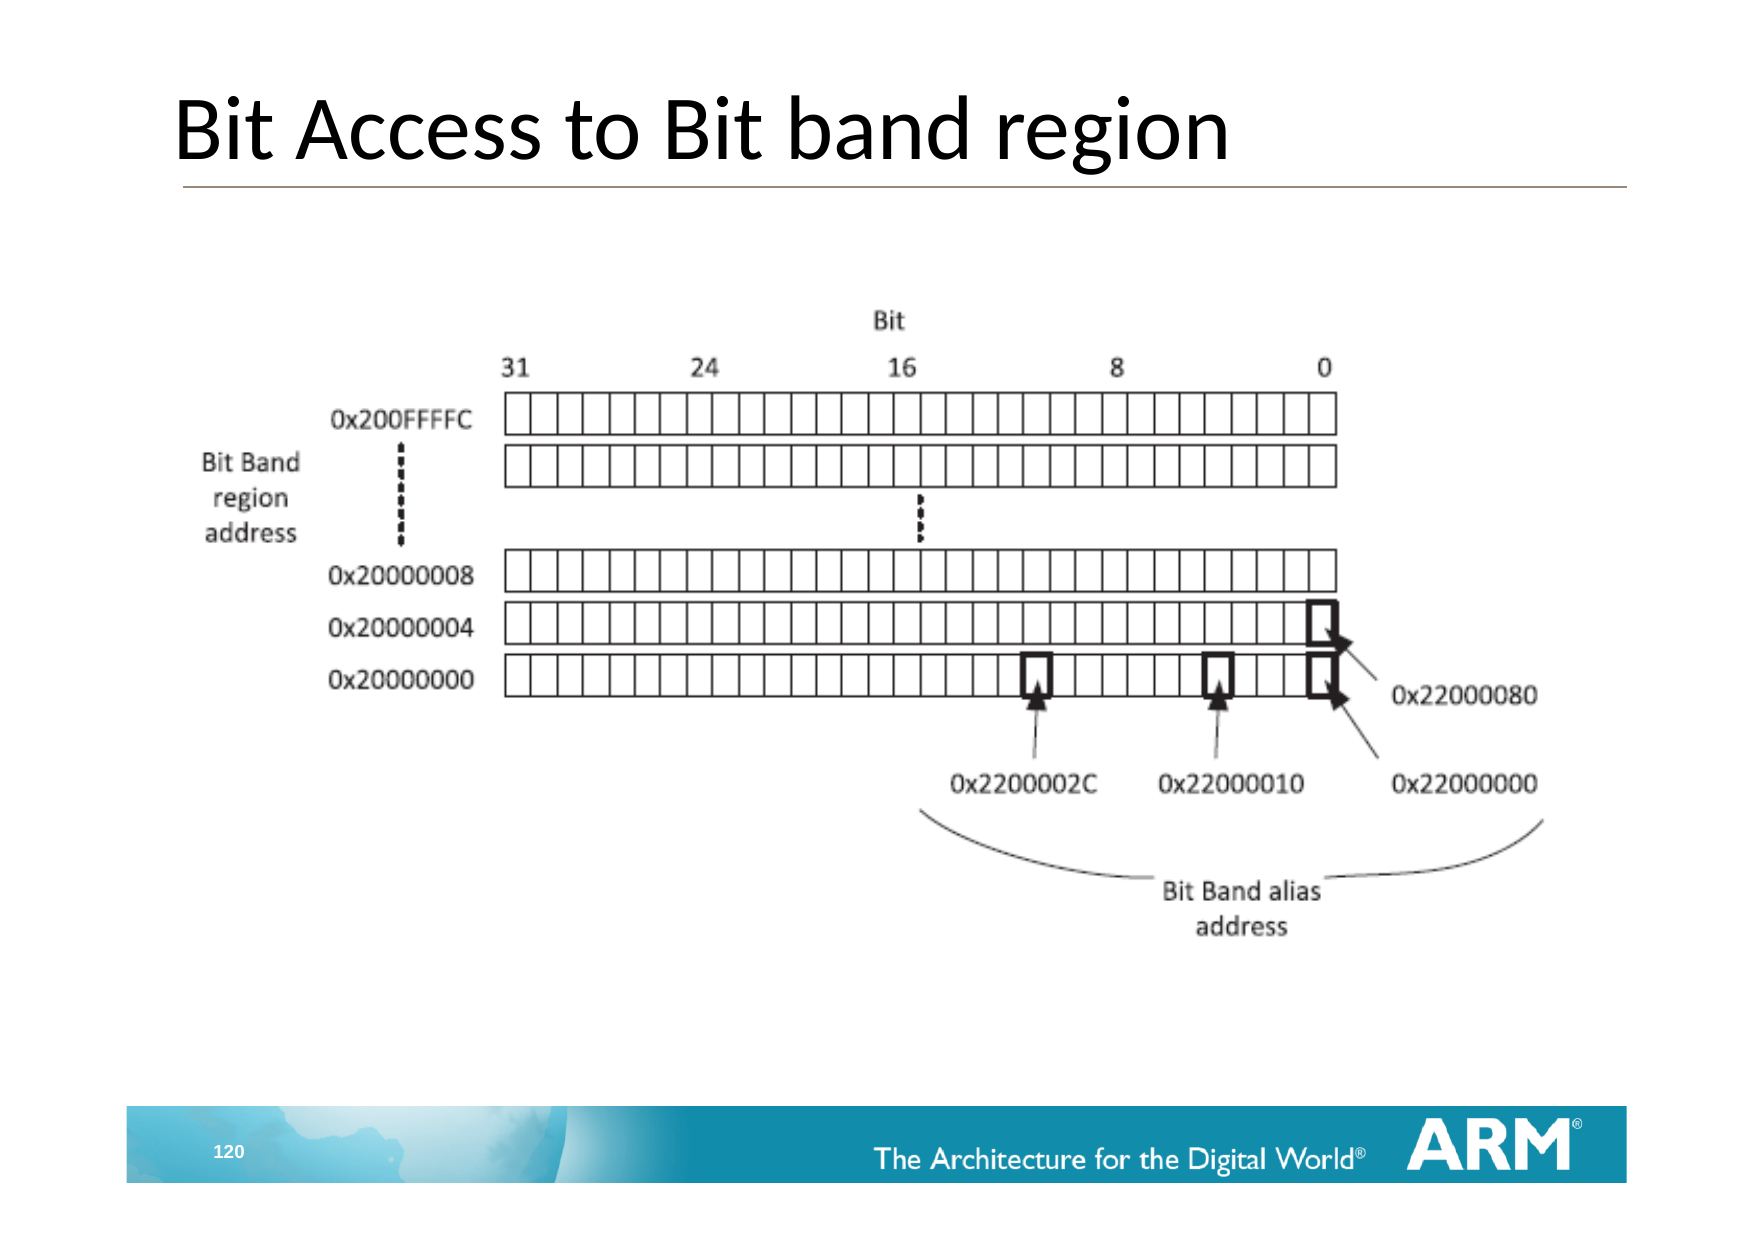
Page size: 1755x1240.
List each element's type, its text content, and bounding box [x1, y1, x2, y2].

slide_number 120 [198, 1139, 287, 1187]
picture [126, 1106, 1627, 1183]
picture [193, 296, 1561, 943]
title Bit Access to Bit band region [173, 80, 1581, 172]
